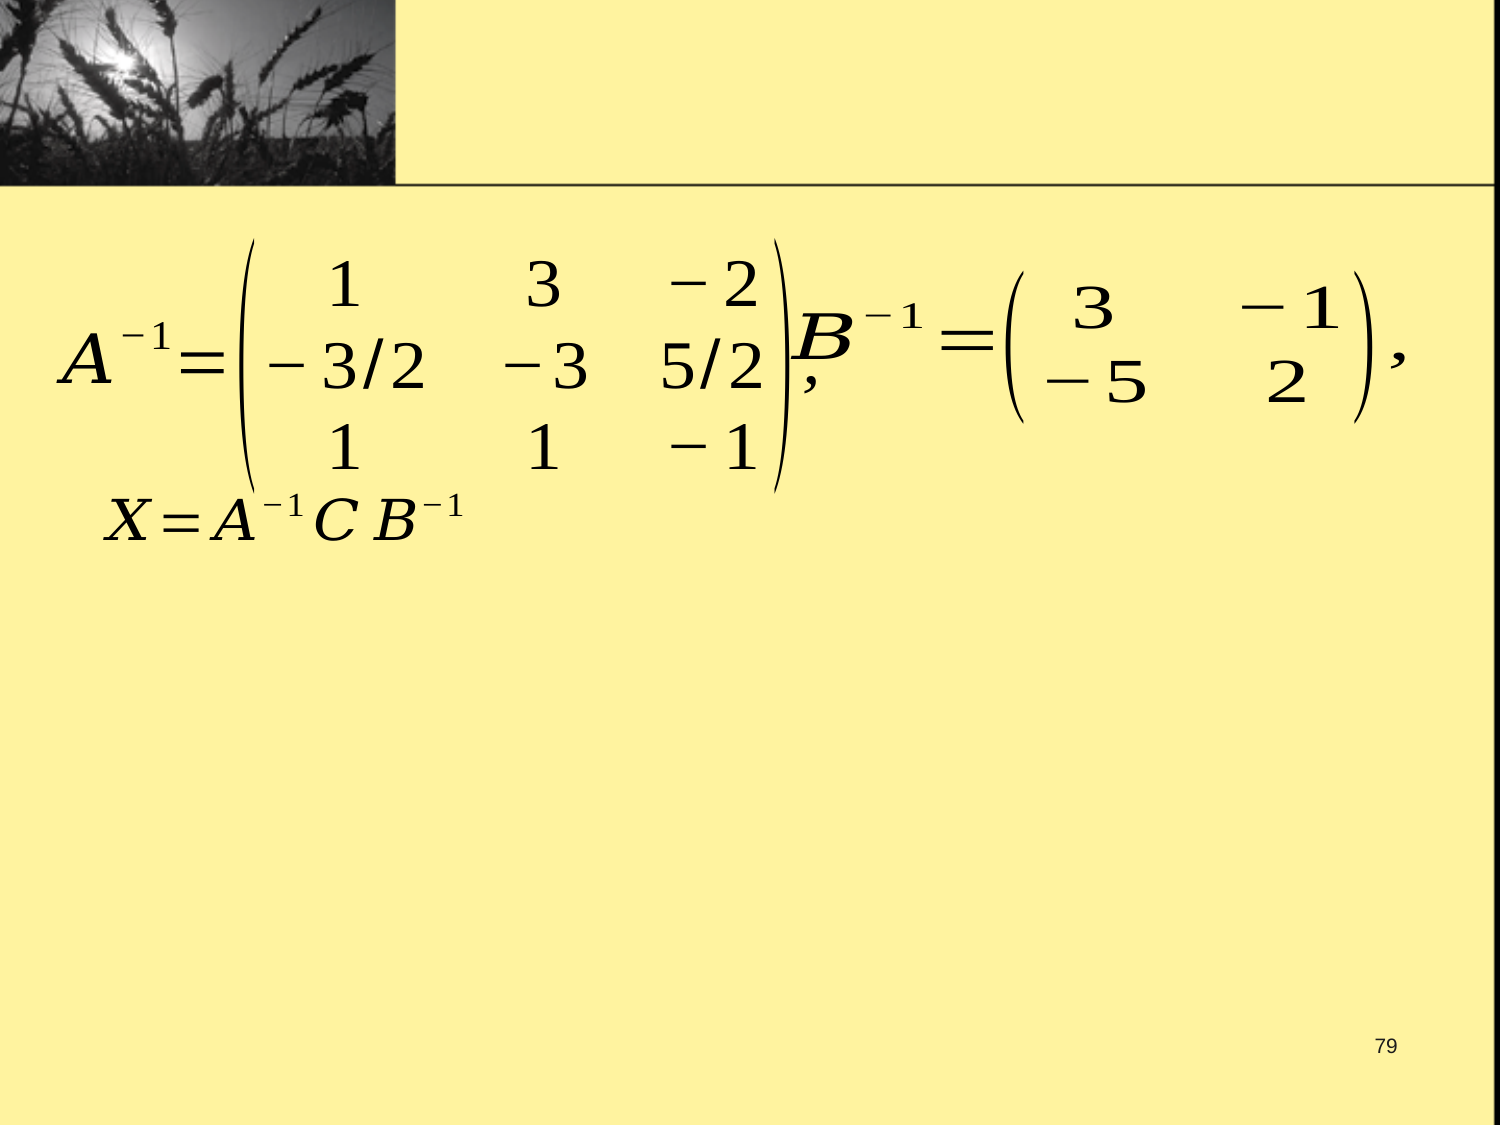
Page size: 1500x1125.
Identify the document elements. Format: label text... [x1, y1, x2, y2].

slide_number 79 [1200, 1025, 1413, 1100]
picture [0, 0, 1500, 1125]
